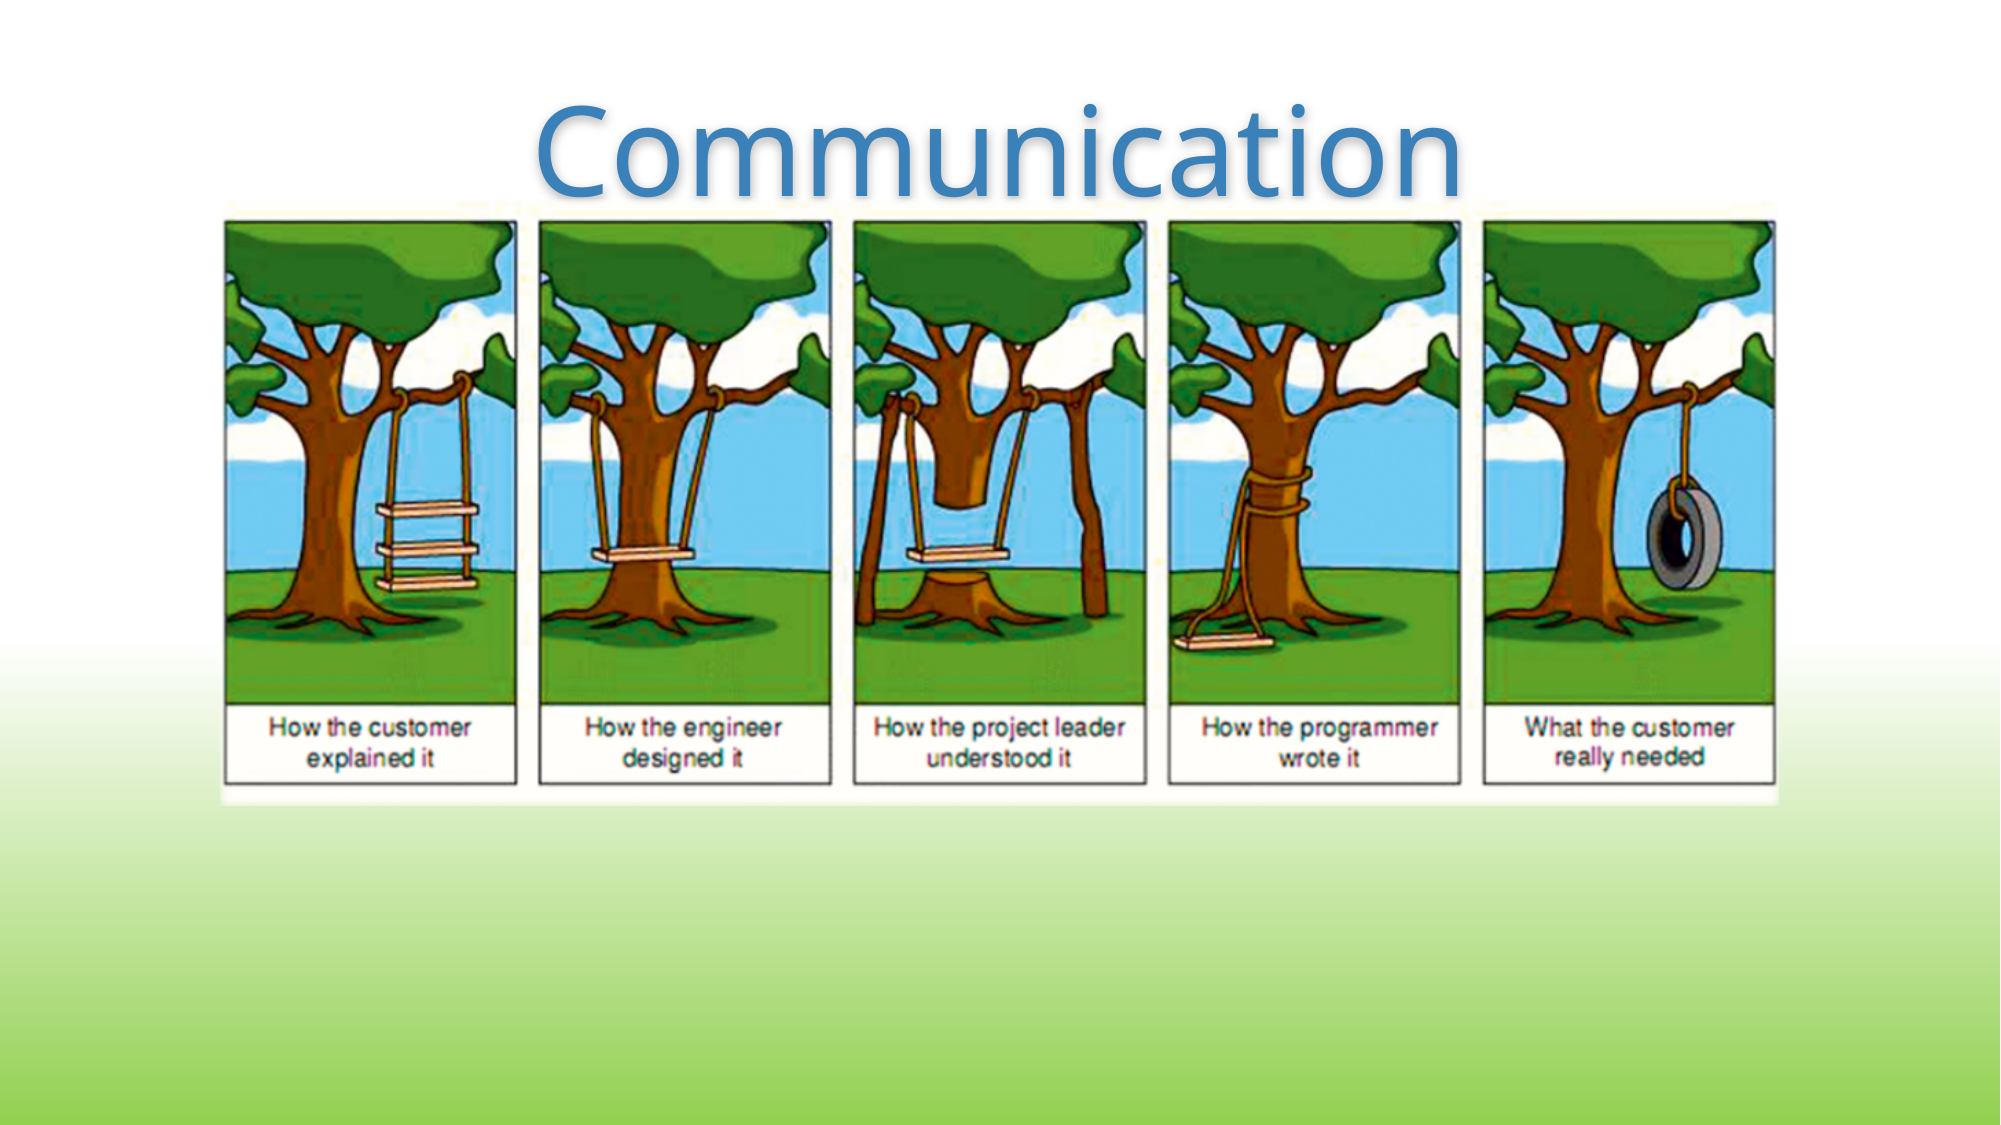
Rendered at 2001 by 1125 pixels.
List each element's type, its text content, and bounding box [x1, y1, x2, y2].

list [220, 199, 1779, 806]
title Communication [220, 83, 1779, 199]
